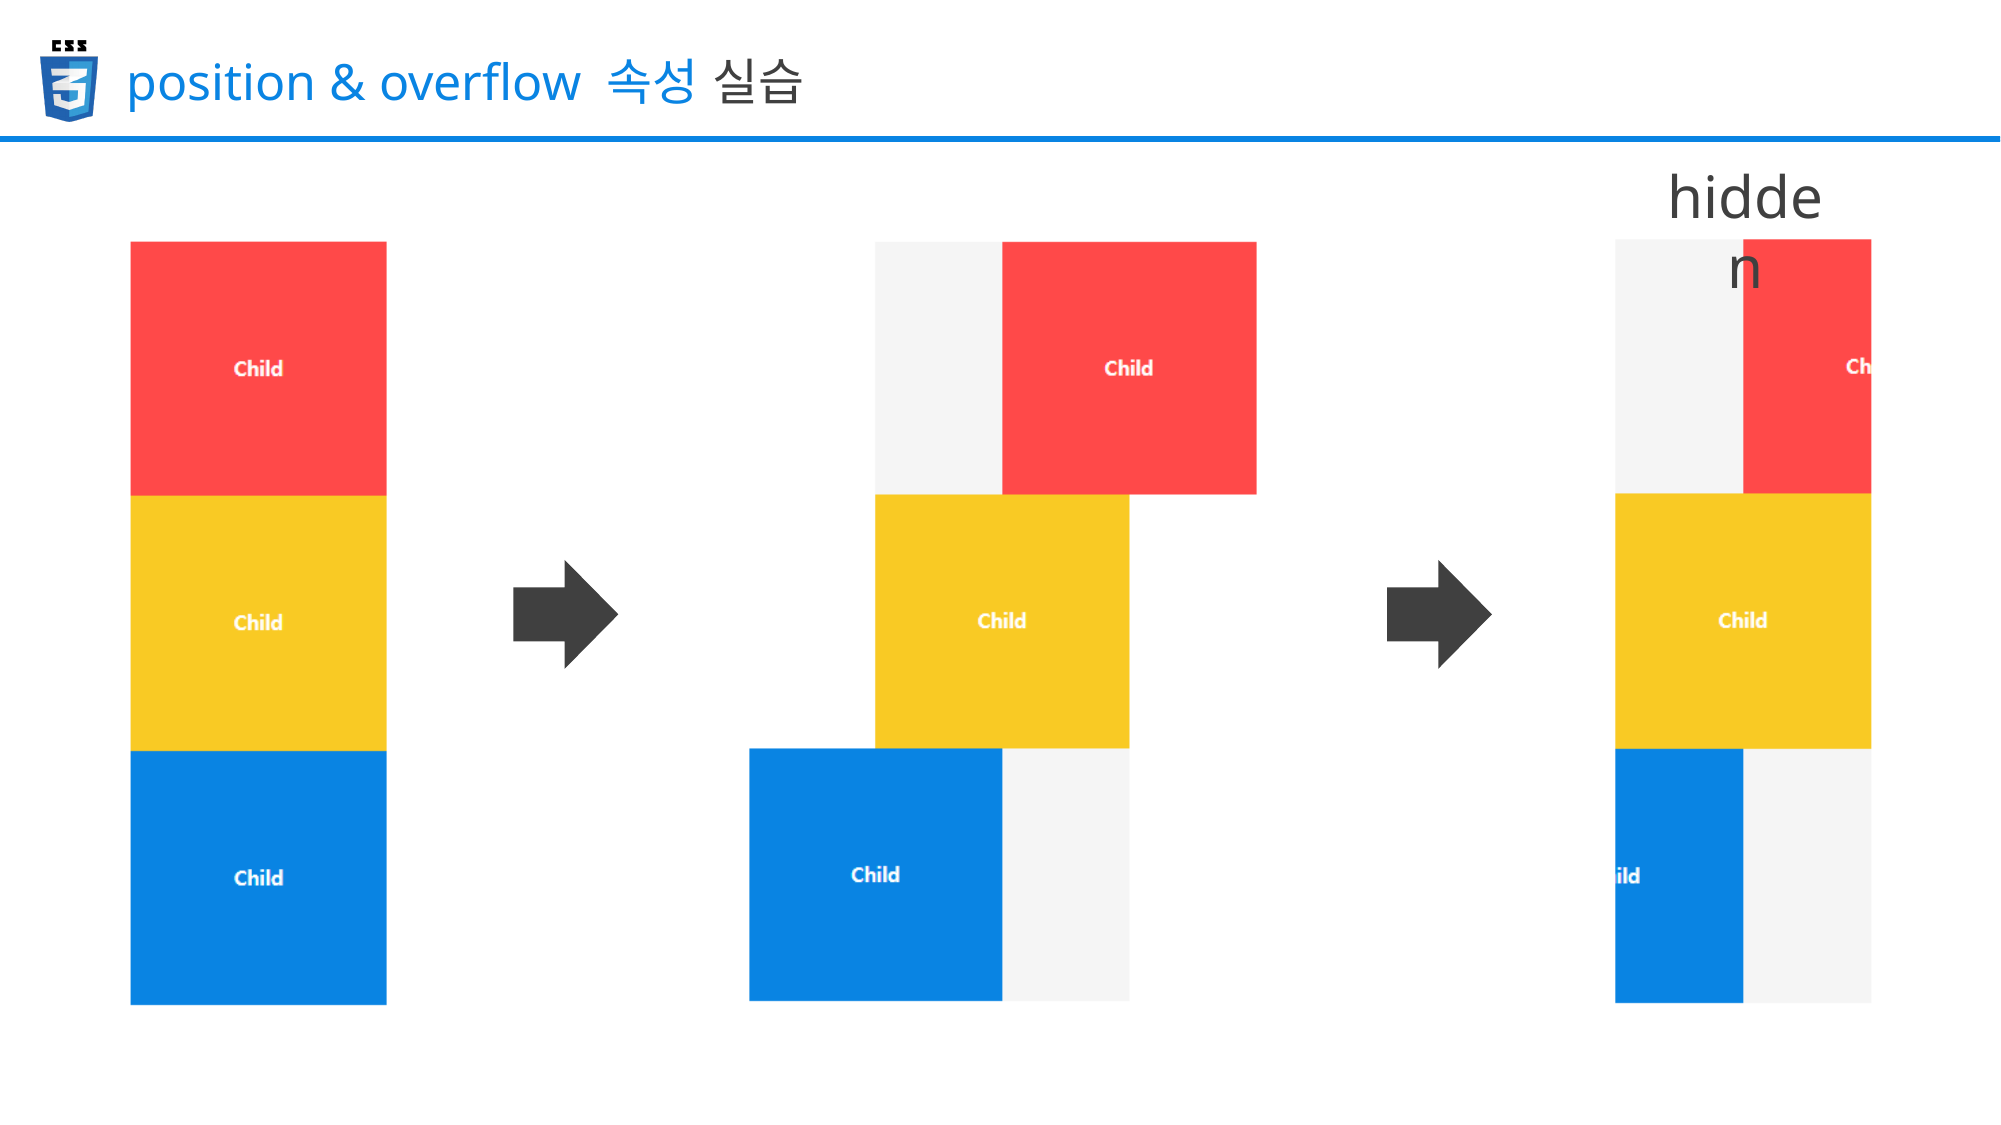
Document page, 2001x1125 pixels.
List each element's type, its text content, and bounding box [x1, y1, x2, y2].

picture [40, 40, 98, 122]
picture [1610, 234, 1881, 1010]
text_box [513, 559, 619, 669]
picture [124, 231, 395, 1013]
text_box [1387, 559, 1492, 669]
text_box hidden [1635, 153, 1856, 234]
text_box position & overflow 속성 실습 [111, 43, 820, 119]
picture [736, 234, 1269, 1013]
